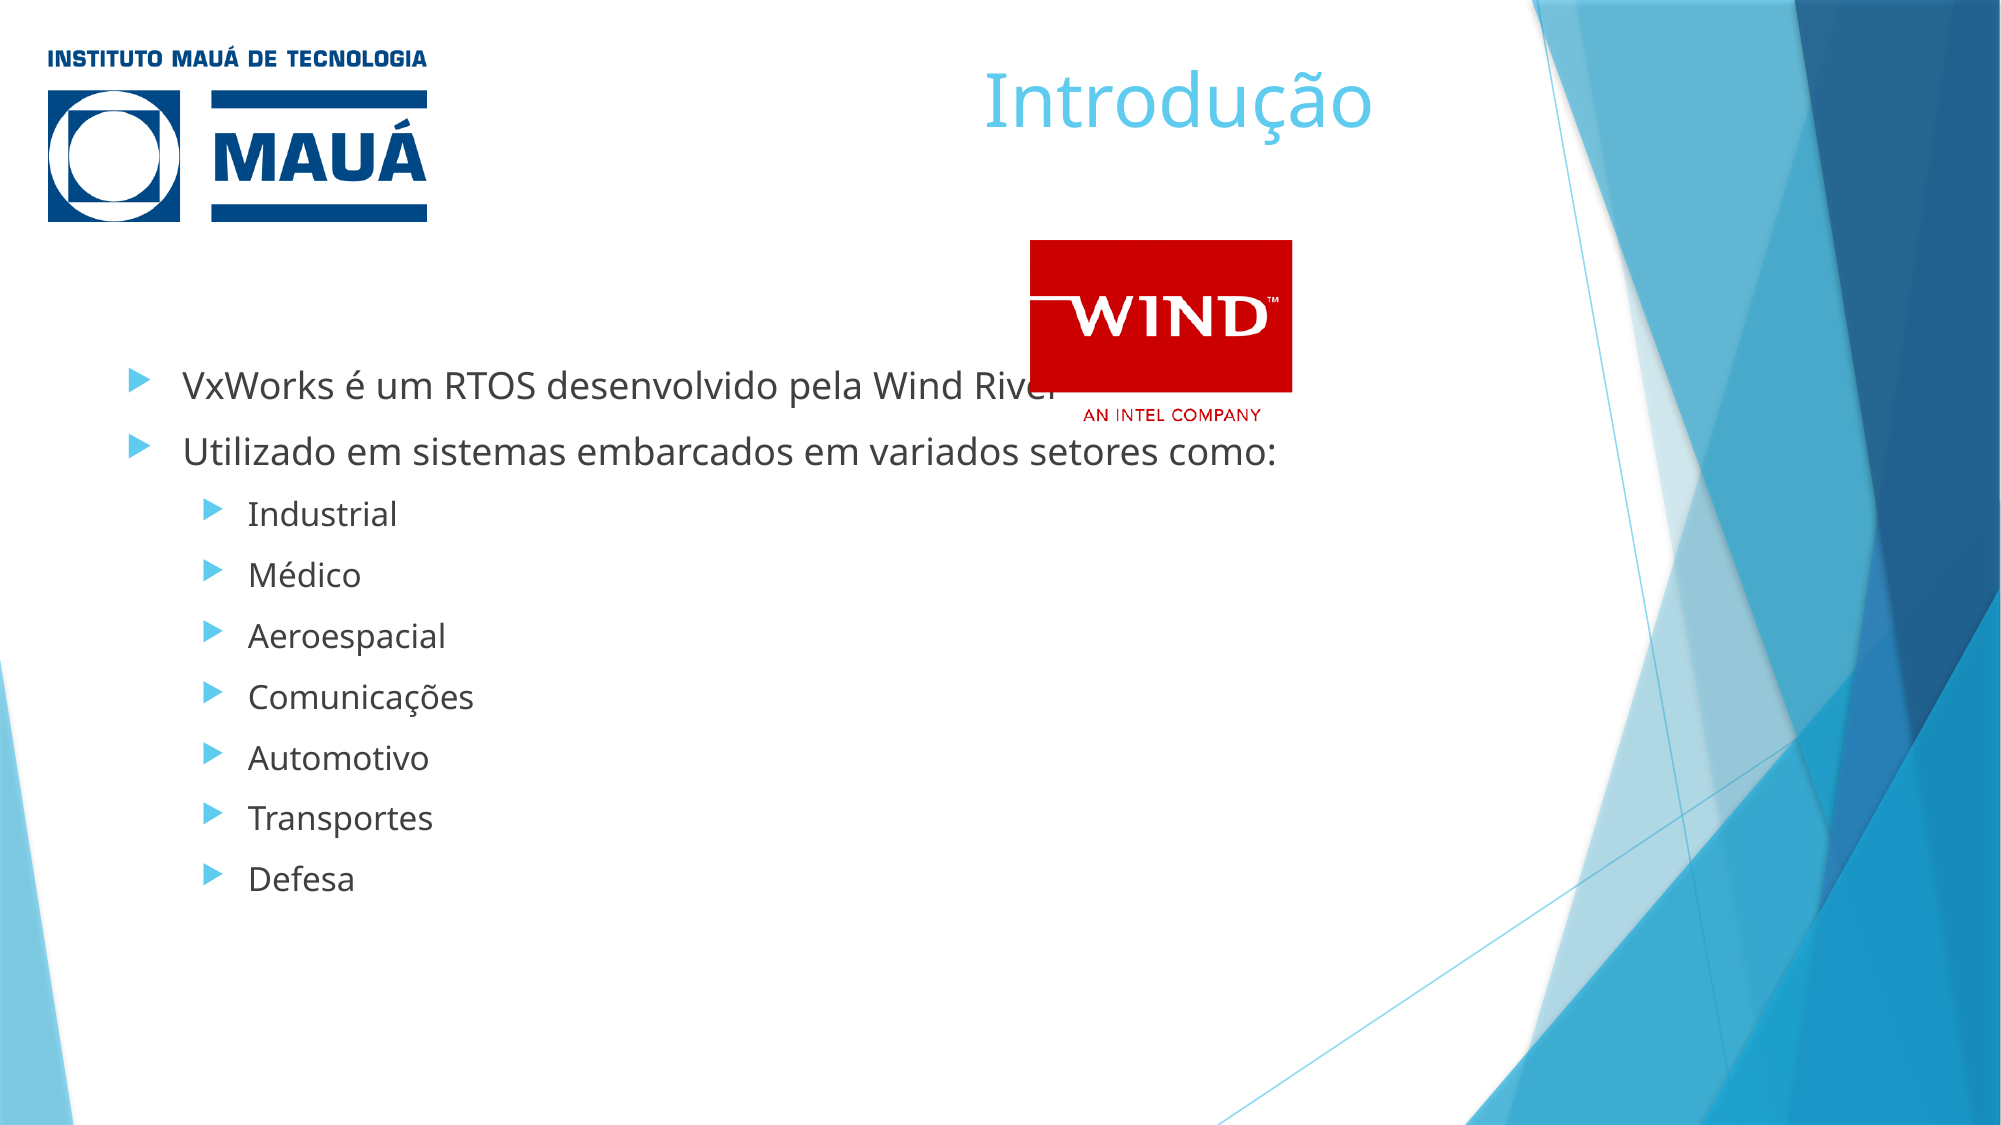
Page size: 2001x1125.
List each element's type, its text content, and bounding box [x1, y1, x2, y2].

text_box Introdução [970, 45, 1518, 106]
picture [1030, 239, 1293, 436]
list VxWorks é um RTOS desenvolvido pela Wind River Utilizado em sistemas embarcados em variados setores como: Industrial Médico Aeroespacial Comunicações Automotivo Transportes Defesa [111, 354, 1522, 992]
picture [47, 44, 428, 223]
